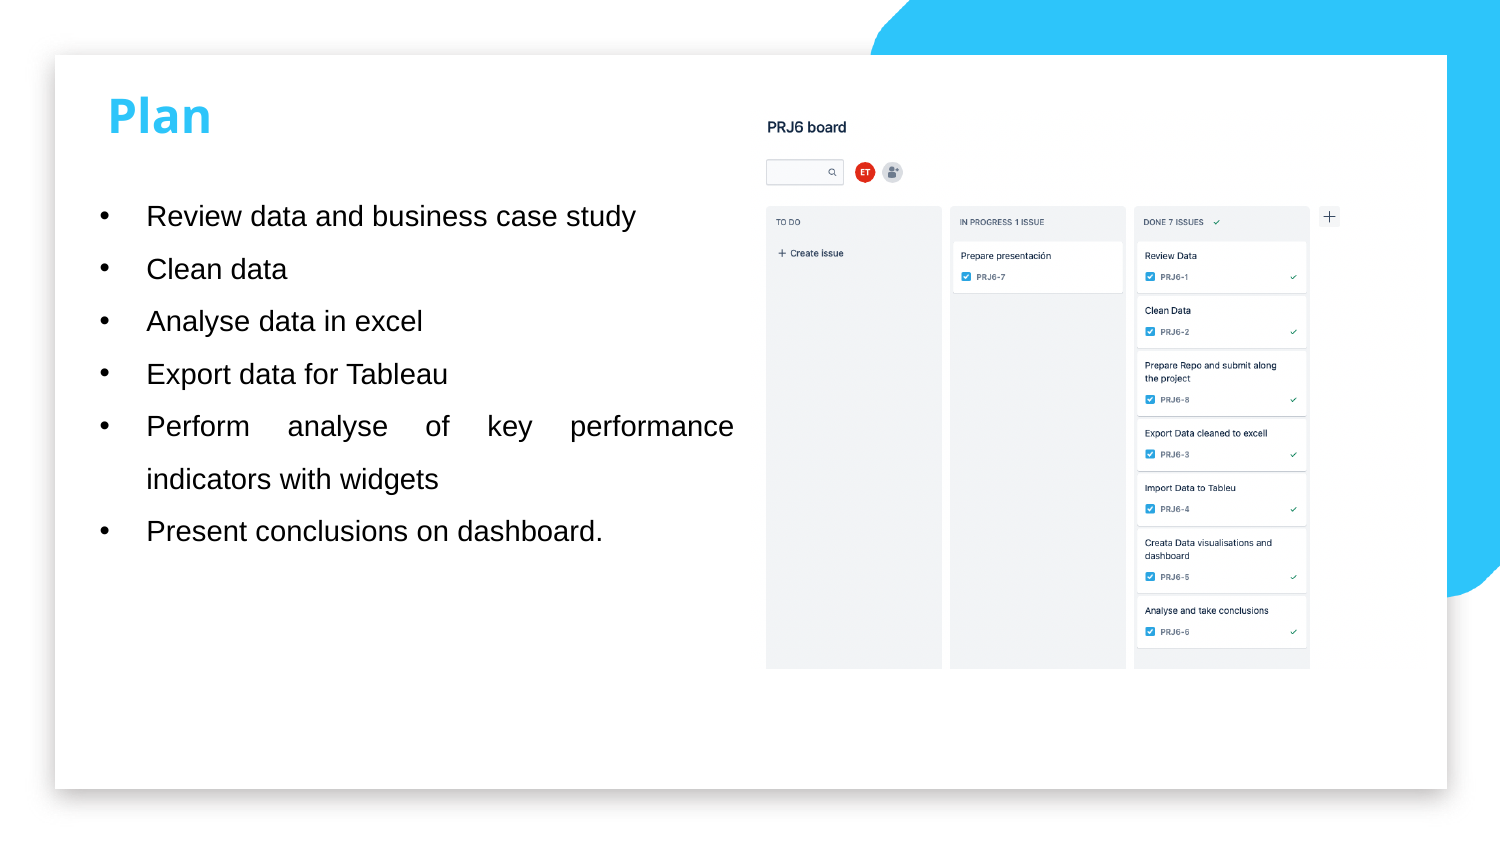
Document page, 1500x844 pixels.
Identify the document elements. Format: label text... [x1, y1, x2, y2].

text_box Plan [92, 70, 893, 152]
picture [0, 0, 1500, 844]
text_box Review data and business case study Clean data Analyse data in excel Export data for Tableau Perform analyse of key performance indicators with widgets Present conclusions on dashboard. [84, 165, 750, 702]
